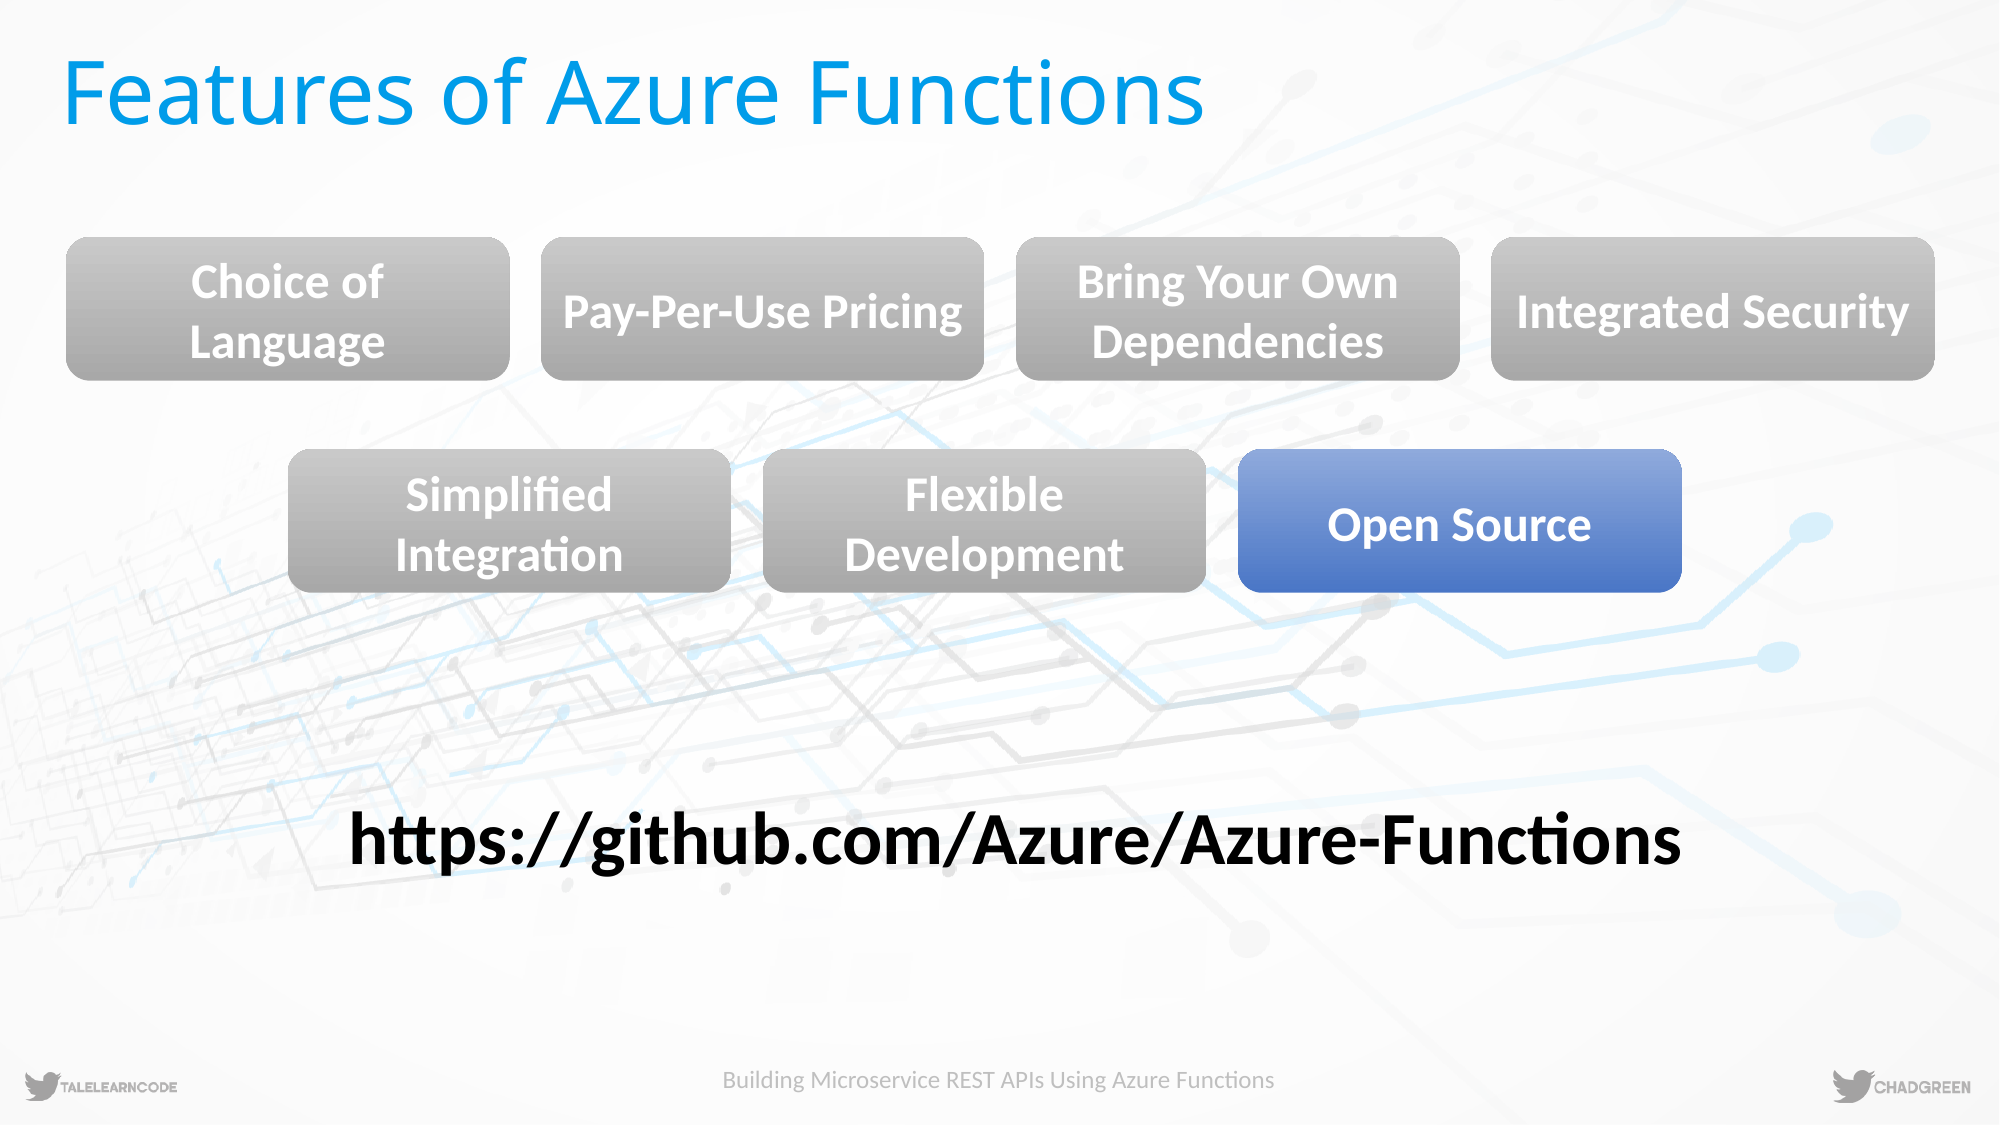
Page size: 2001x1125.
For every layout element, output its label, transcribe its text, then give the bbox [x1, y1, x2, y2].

text_box Bring Your Own Dependencies [1016, 237, 1460, 381]
text_box Integrated Security [1491, 237, 1936, 381]
text_box Open Source [1238, 449, 1682, 593]
text_box Flexible Development [762, 449, 1207, 593]
text_box Pay-Per-Use Pricing [541, 237, 985, 381]
title Features of Azure Functions [45, 40, 1952, 152]
text_box Choice of Language [65, 237, 510, 381]
text_box Simplified Integration [287, 449, 732, 593]
text_box https://github.com/Azure/Azure-Functions [333, 781, 1699, 887]
